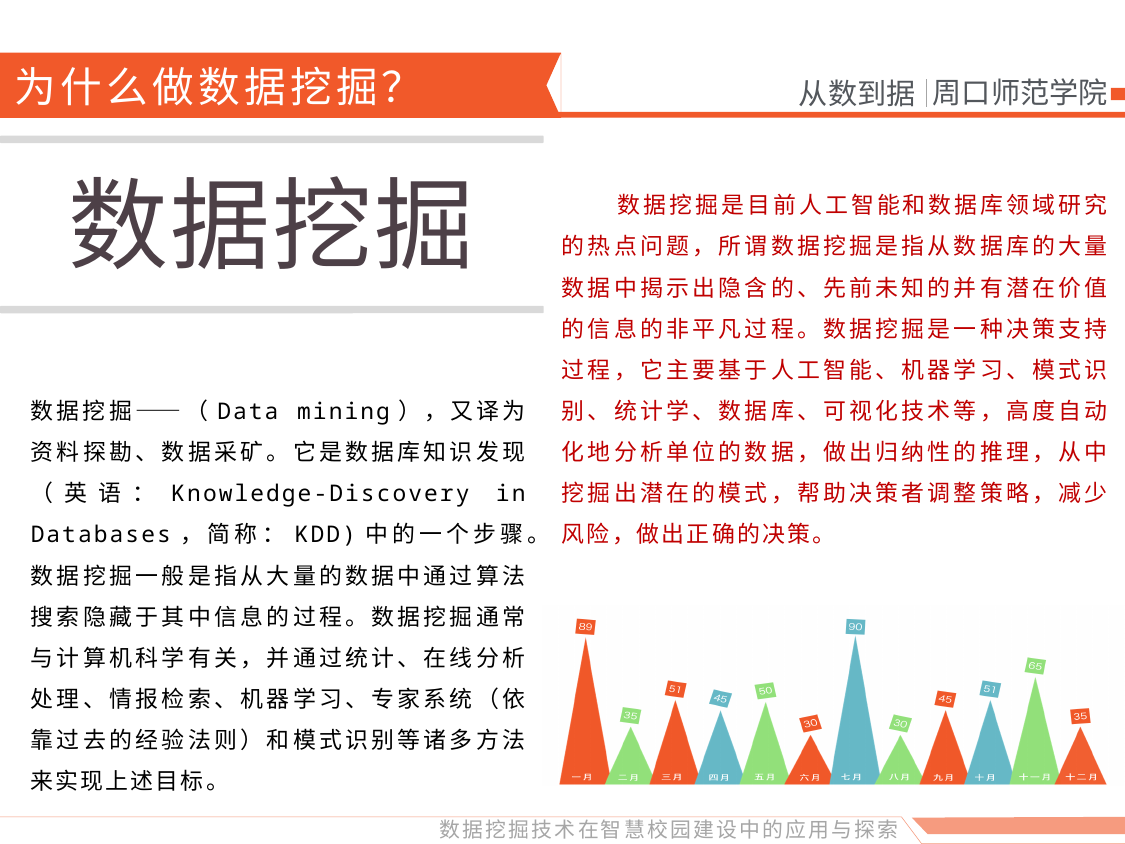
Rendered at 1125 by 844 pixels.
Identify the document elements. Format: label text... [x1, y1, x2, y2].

text_box 为什么做数据挖掘？ [0, 53, 543, 119]
picture [542, 605, 1125, 786]
text_box 数据挖掘是目前人工智能和数据库领域研究的热点问题，所谓数据挖掘是指从数据库的大量数据中揭示出隐含的、先前未知的并有潜在价值的信息的非平凡过程。数据挖掘是一种决策支持过程，它主要基于人工智能、机器学习、模式识别、统计学、数据库、可视化技术等，高度自动化地分析单位的数据，做出归纳性的推理，从中挖掘出潜在的模式，帮助决策者调整策略，减少风险，做出正确的决策。 [547, 169, 1125, 555]
text_box 数据挖掘——（Data mining），又译为资料探勘、数据采矿。它是数据库知识发现（英语：Knowledge-Discovery in Databases，简称：KDD)中的一个步骤。数据挖掘一般是指从大量的数据中通过算法搜索隐藏于其中信息的过程。数据挖掘通常与计算机科学有关，并通过统计、在线分析处理、情报检索、机器学习、专家系统（依靠过去的经验法则）和模式识别等诸多方法来实现上述目标。 [16, 375, 543, 802]
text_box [0, 135, 544, 314]
